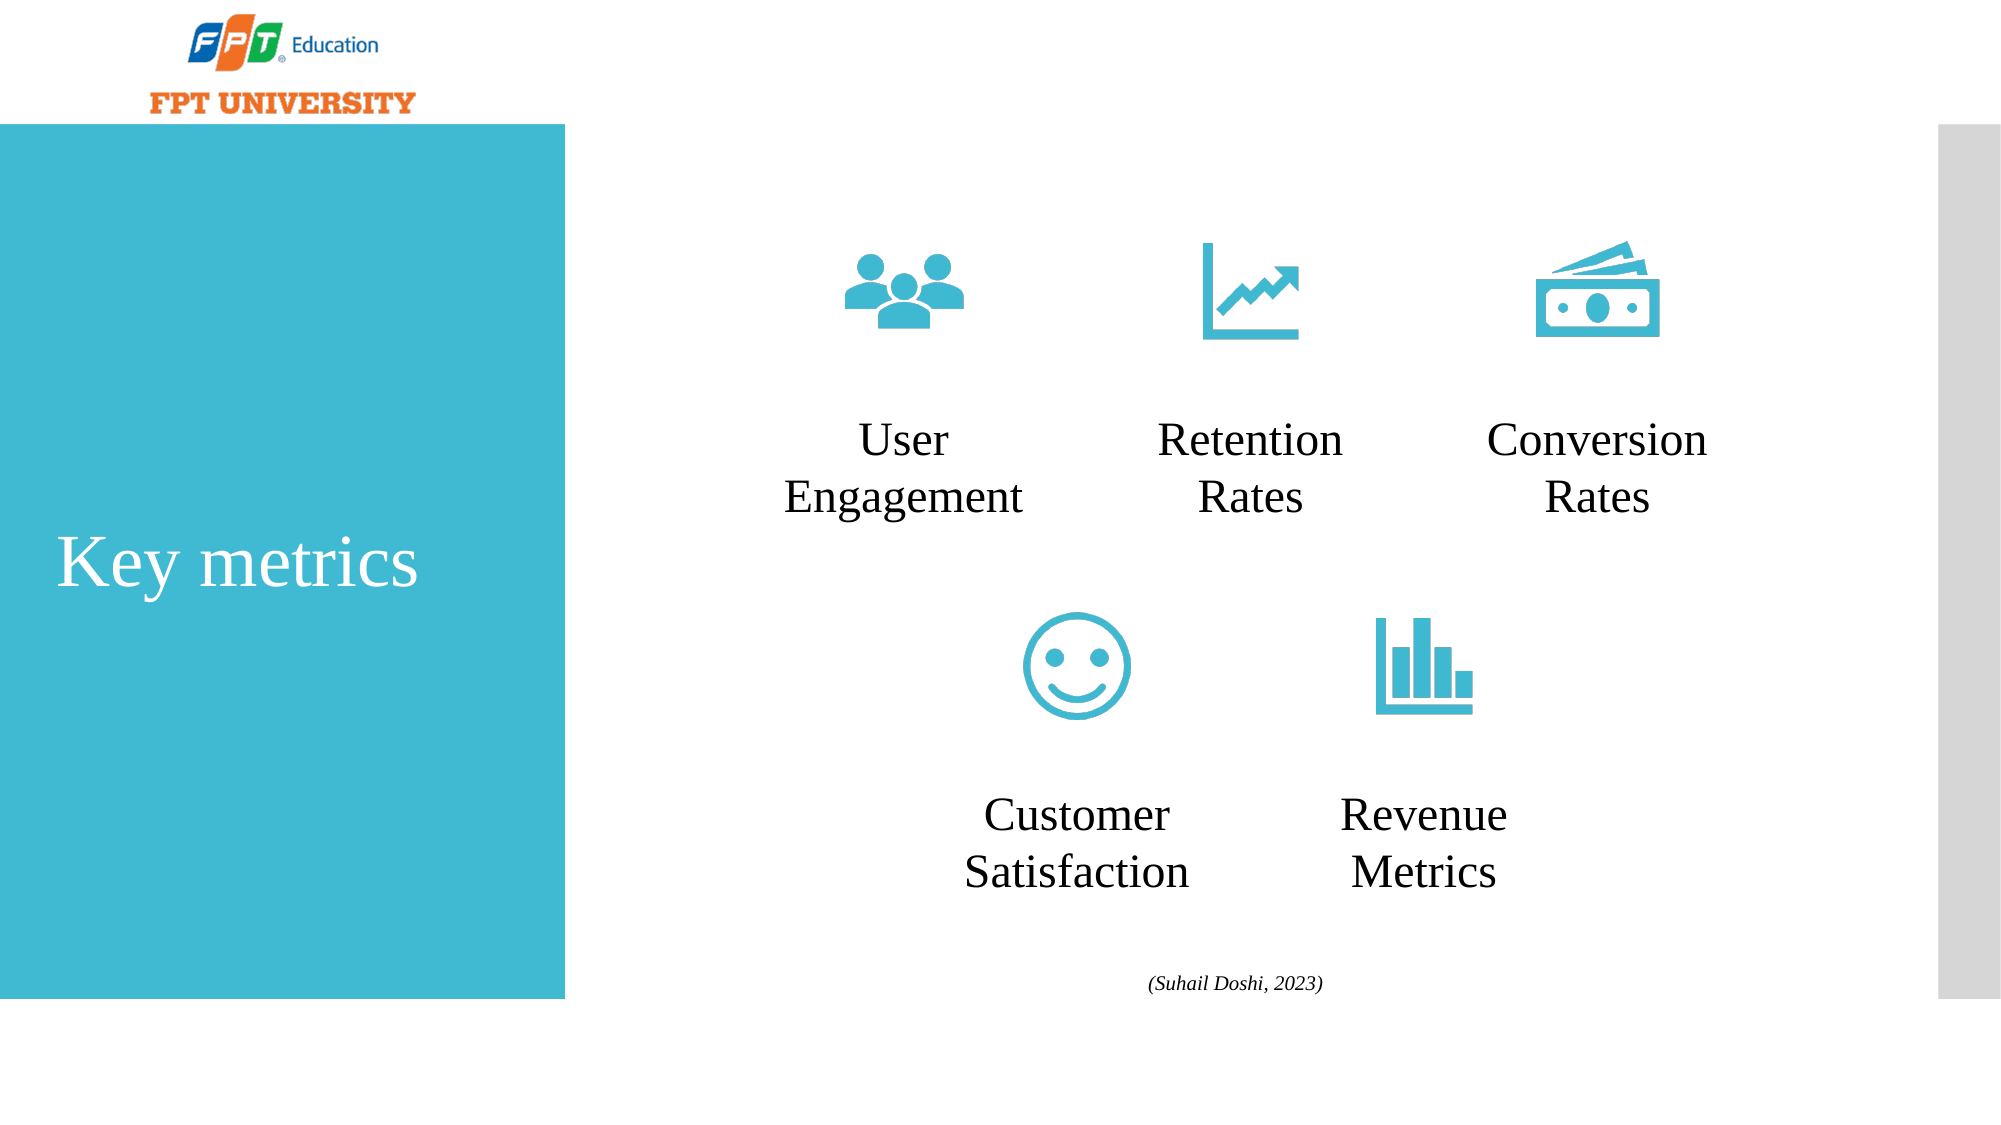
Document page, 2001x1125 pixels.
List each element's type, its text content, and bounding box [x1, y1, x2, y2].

title Key metrics [41, 184, 525, 940]
text_box (Suhail Doshi, 2023) [1133, 951, 1626, 1009]
picture [150, 14, 416, 114]
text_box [755, 224, 1746, 901]
text_box [0, 124, 565, 999]
text_box [1938, 124, 2000, 999]
